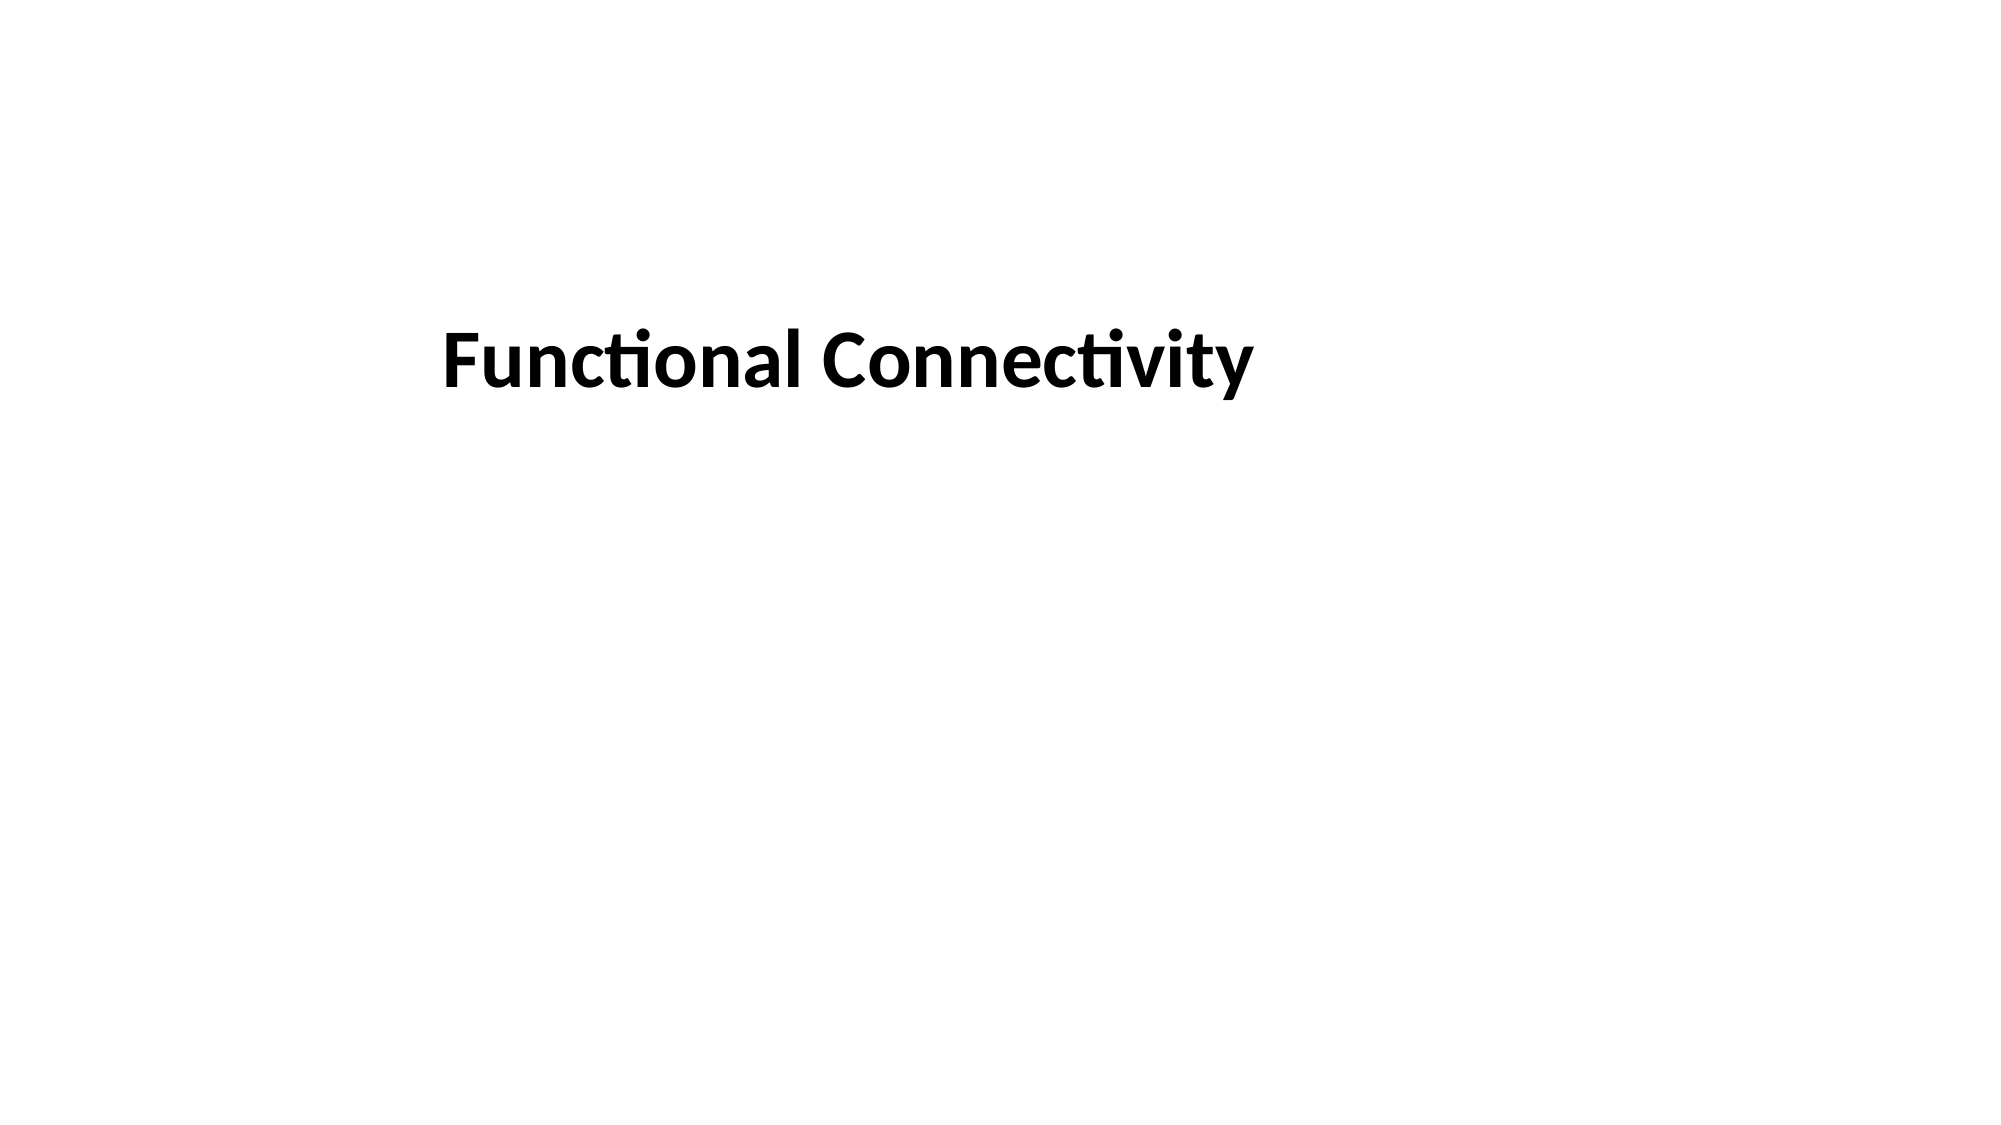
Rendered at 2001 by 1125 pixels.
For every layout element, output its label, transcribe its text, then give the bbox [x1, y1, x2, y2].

text_box Functional Connectivity [427, 296, 1278, 412]
